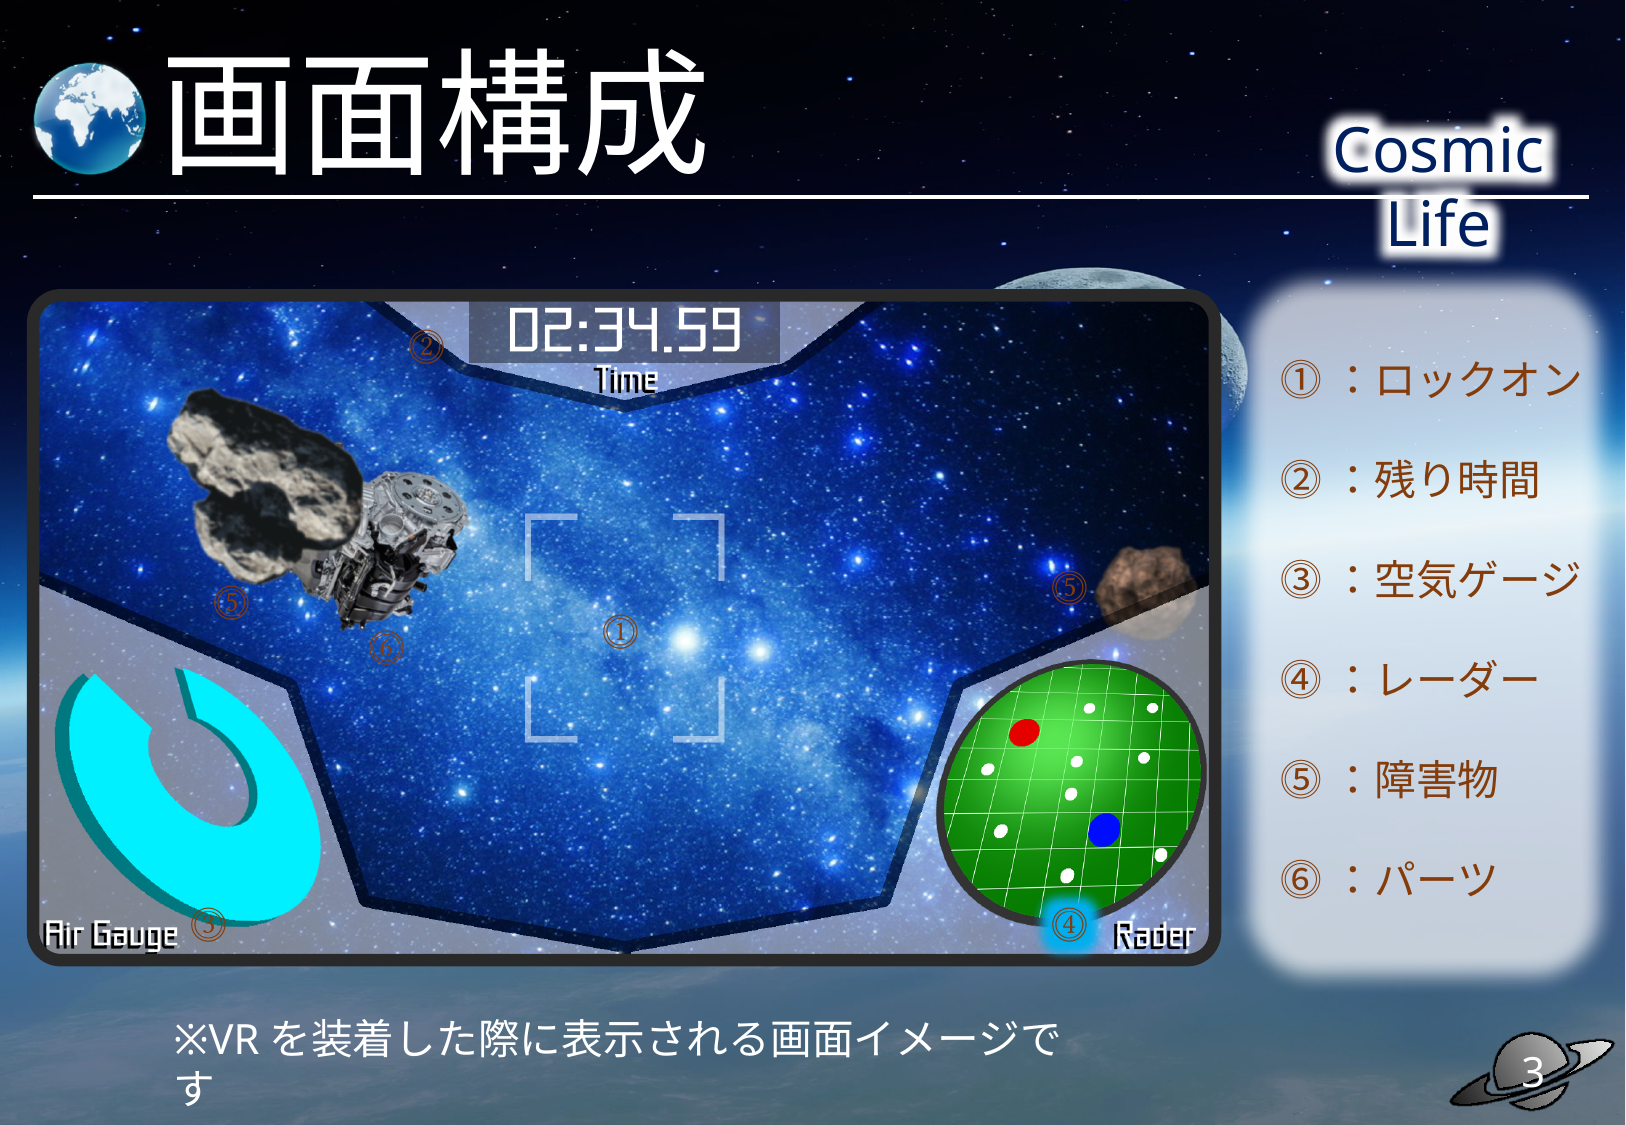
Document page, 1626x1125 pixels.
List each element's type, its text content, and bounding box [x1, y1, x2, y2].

picture [0, 0, 1626, 1125]
text_box 画面構成 [145, 19, 1500, 195]
text_box Cosmic Life [1280, 102, 1597, 267]
text_box ⓵：ロックオン ⓶：残り時間 ⓷：空気ゲージ ⓸：レーダー ⓹：障害物 ⓺：パーツ [1264, 298, 1584, 960]
text_box 4 [1260, 294, 1588, 964]
text_box ※VRを装着した際に表示される画面イメージです [158, 1005, 1111, 1121]
